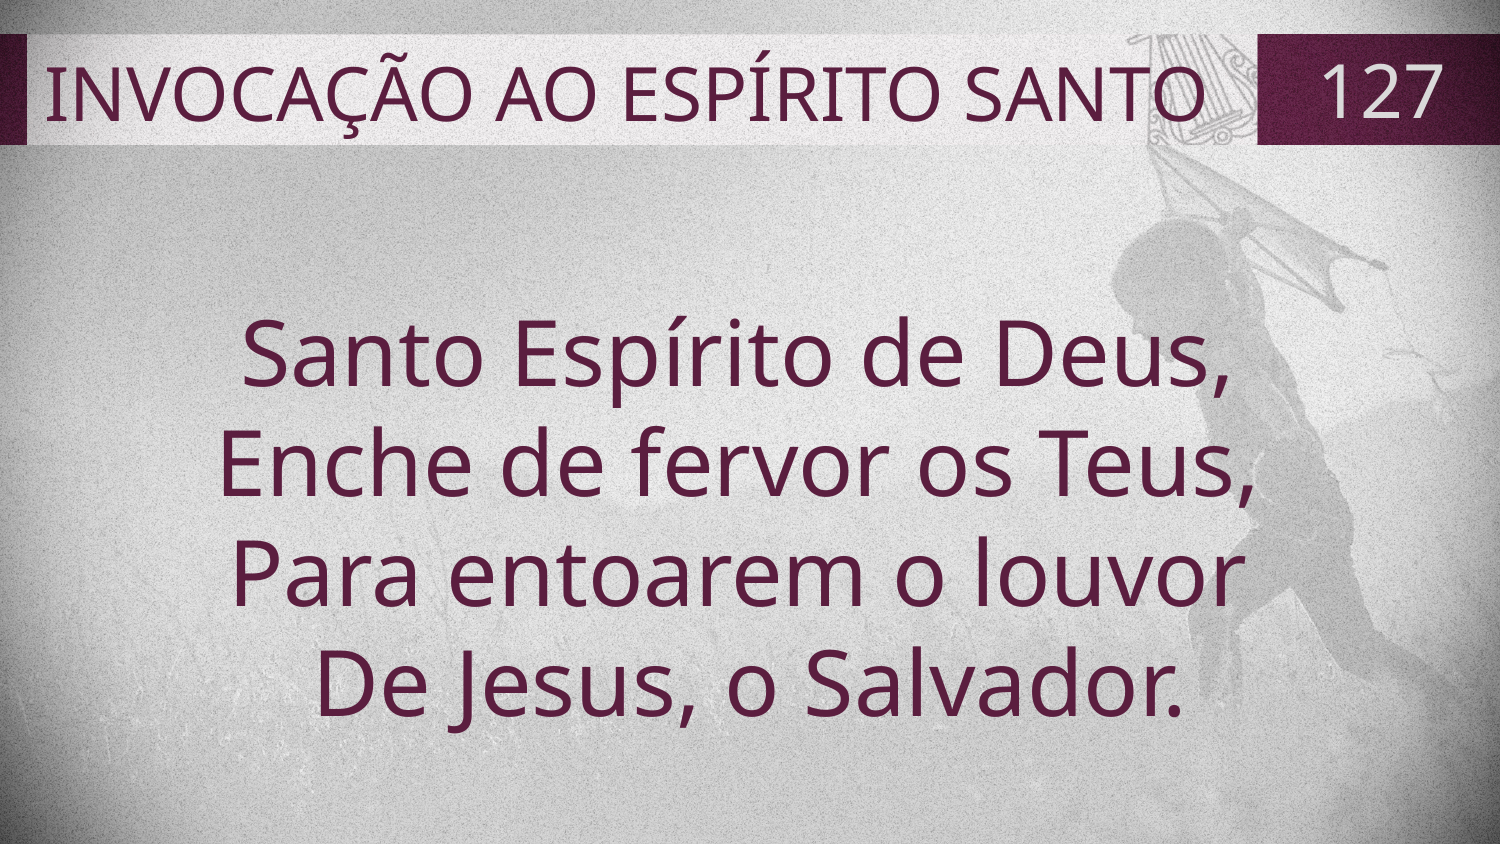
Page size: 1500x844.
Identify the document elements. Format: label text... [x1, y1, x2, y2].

list Santo Espírito de Deus, Enche de fervor os Teus, Para entoarem o louvor De Jesus, o Salvador. [0, 185, 1500, 844]
picture [0, 0, 1500, 185]
title INVOCAÇÃO AO ESPÍRITO SANTO [29, 33, 1258, 151]
list 127 [1281, 36, 1483, 143]
